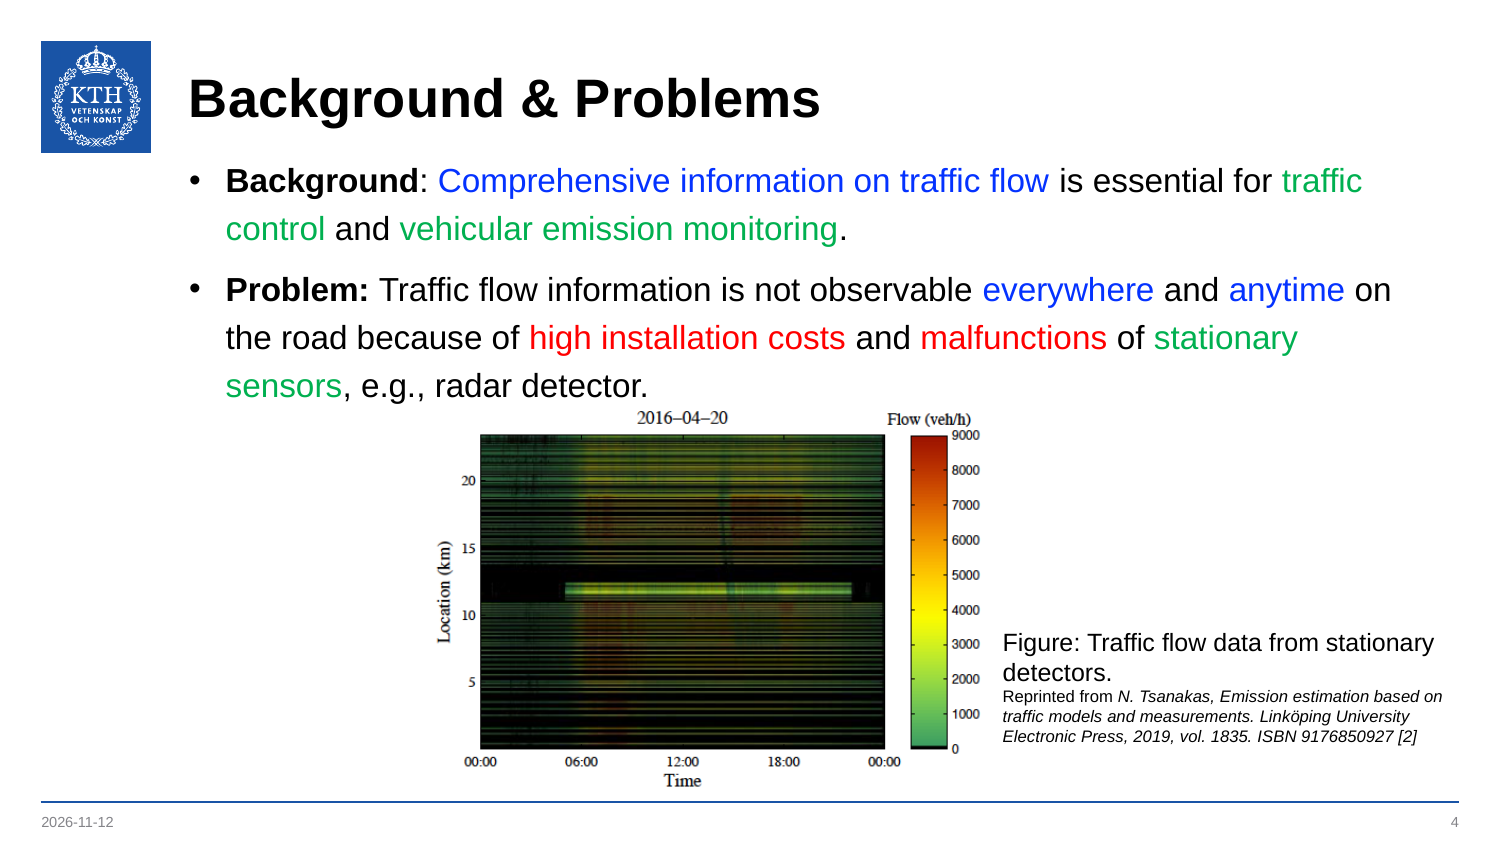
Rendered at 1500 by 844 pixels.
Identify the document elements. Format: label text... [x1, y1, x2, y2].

slide_number 4 [1121, 811, 1459, 832]
title Background & Problems [173, 41, 1413, 152]
list Background: Comprehensive information on traffic flow is essential for traffic control and vehicular emission monitoring. Problem: Traffic flow information is not observable everywhere and anytime on the road because of high installation costs and malfunctions of stationary sensors, e.g., radar detector. [174, 144, 1415, 775]
picture [423, 408, 989, 794]
text_box Figure: Traffic flow data from stationary detectors. Reprinted from N. Tsanakas, Emission estimation based on traffic models and measurements. Linköping University Electronic Press, 2019, vol. 1835. ISBN 9176850927 [2] [994, 618, 1459, 754]
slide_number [41, 811, 379, 832]
